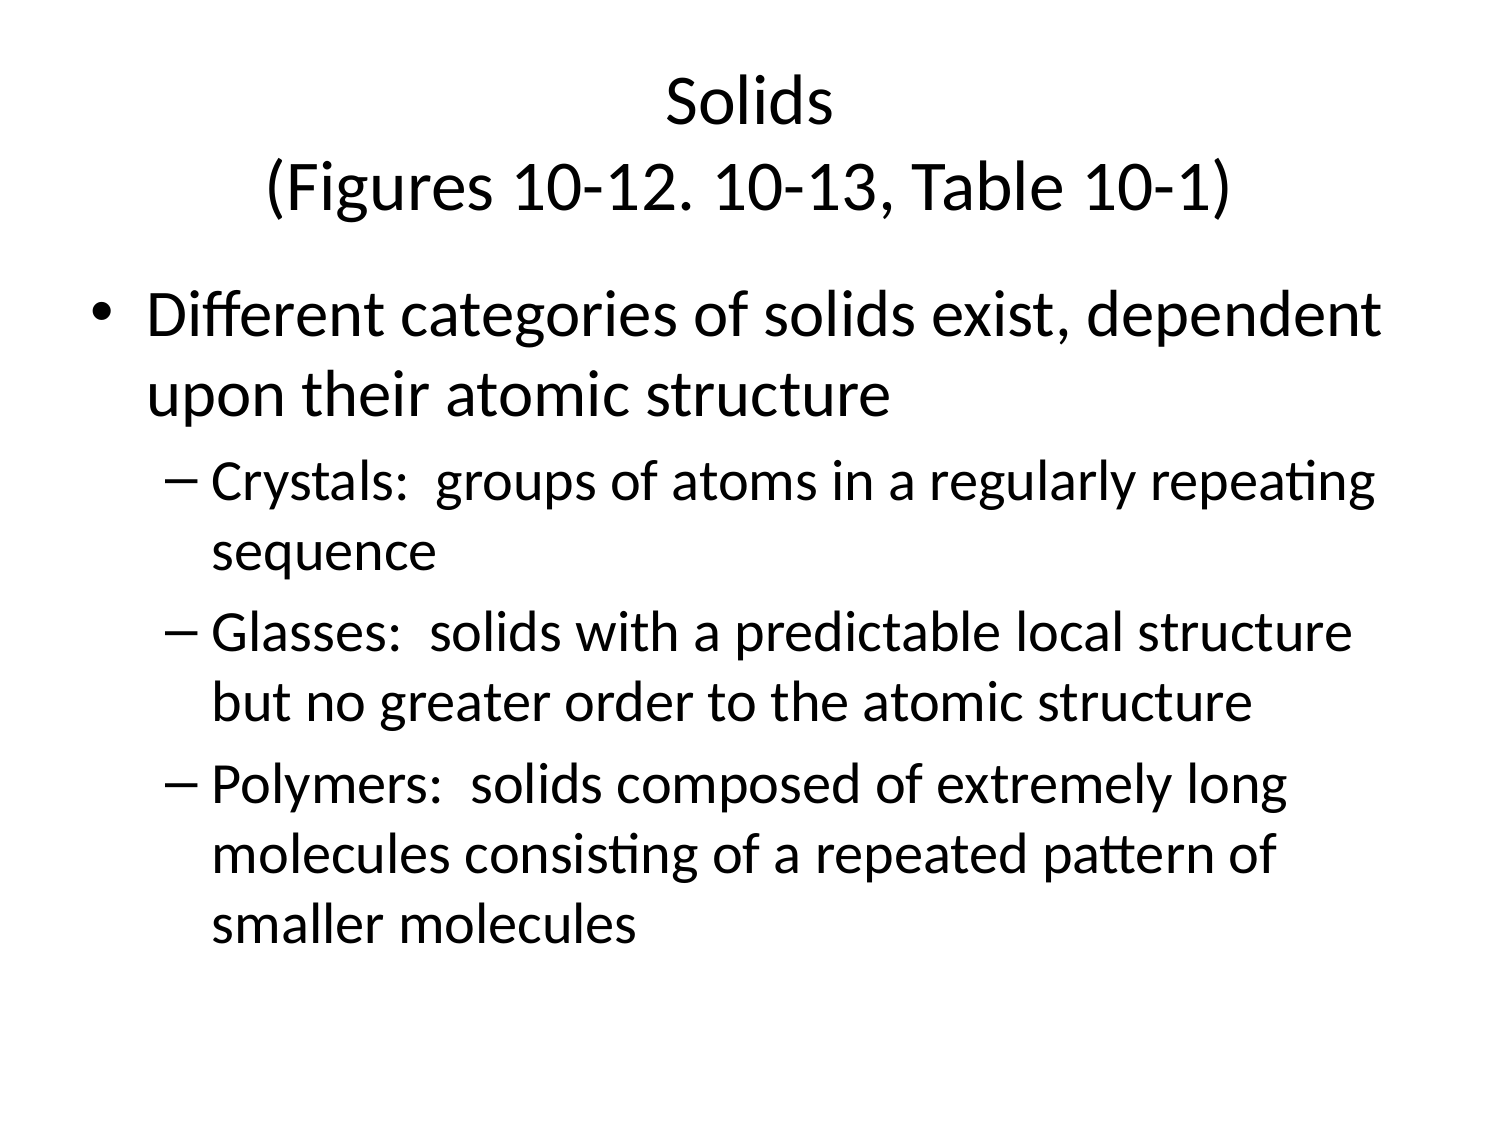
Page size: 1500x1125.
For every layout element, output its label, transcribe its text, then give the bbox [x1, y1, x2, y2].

title Solids (Figures 10-12. 10-13, Table 10-1) [75, 45, 1425, 233]
list Different categories of solids exist, dependent upon their atomic structure Crystals: groups of atoms in a regularly repeating sequence Glasses: solids with a predictable local structure but no greater order to the atomic structure Polymers: solids composed of extremely long molecules consisting of a repeated pattern of smaller molecules [75, 262, 1425, 1005]
